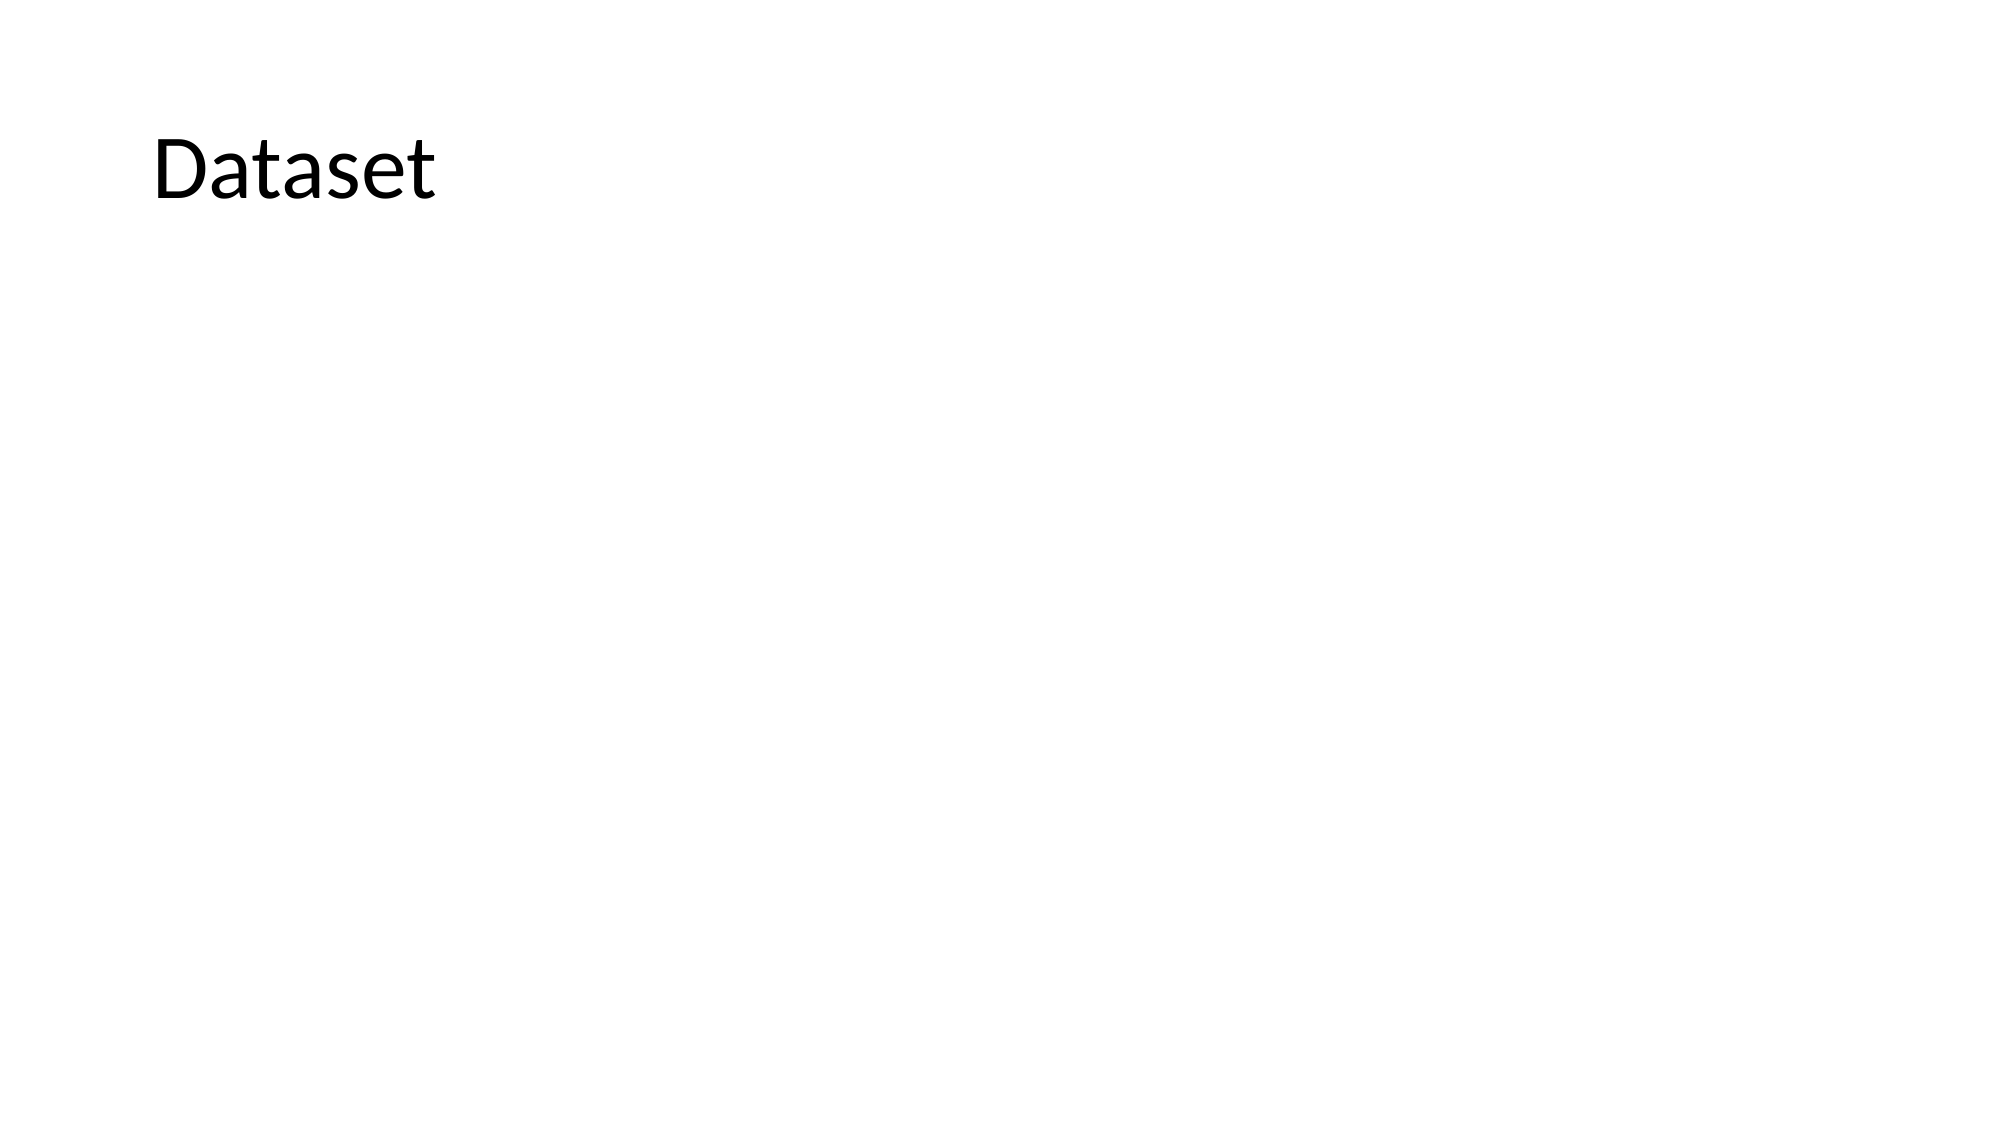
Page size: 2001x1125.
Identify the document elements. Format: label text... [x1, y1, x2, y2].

title Dataset [137, 59, 1863, 278]
